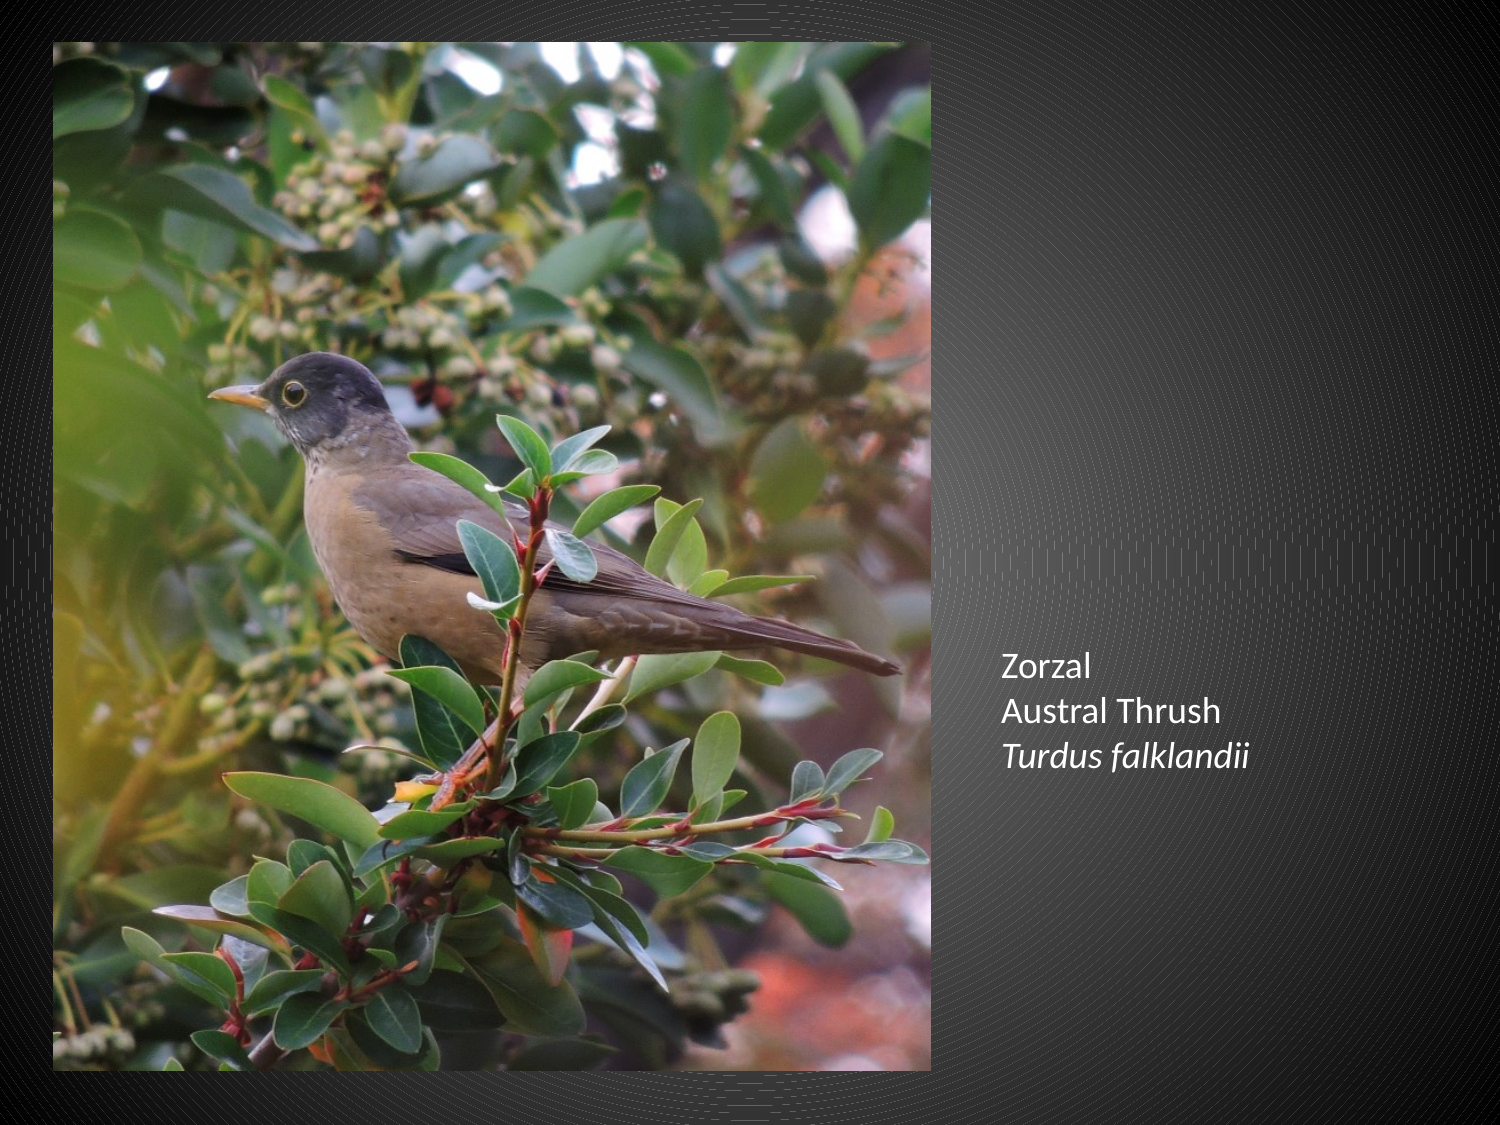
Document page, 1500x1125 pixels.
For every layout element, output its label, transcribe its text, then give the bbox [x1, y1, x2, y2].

picture [52, 42, 932, 1071]
text_box Zorzal Austral Thrush Turdus falklandii [986, 633, 1412, 784]
